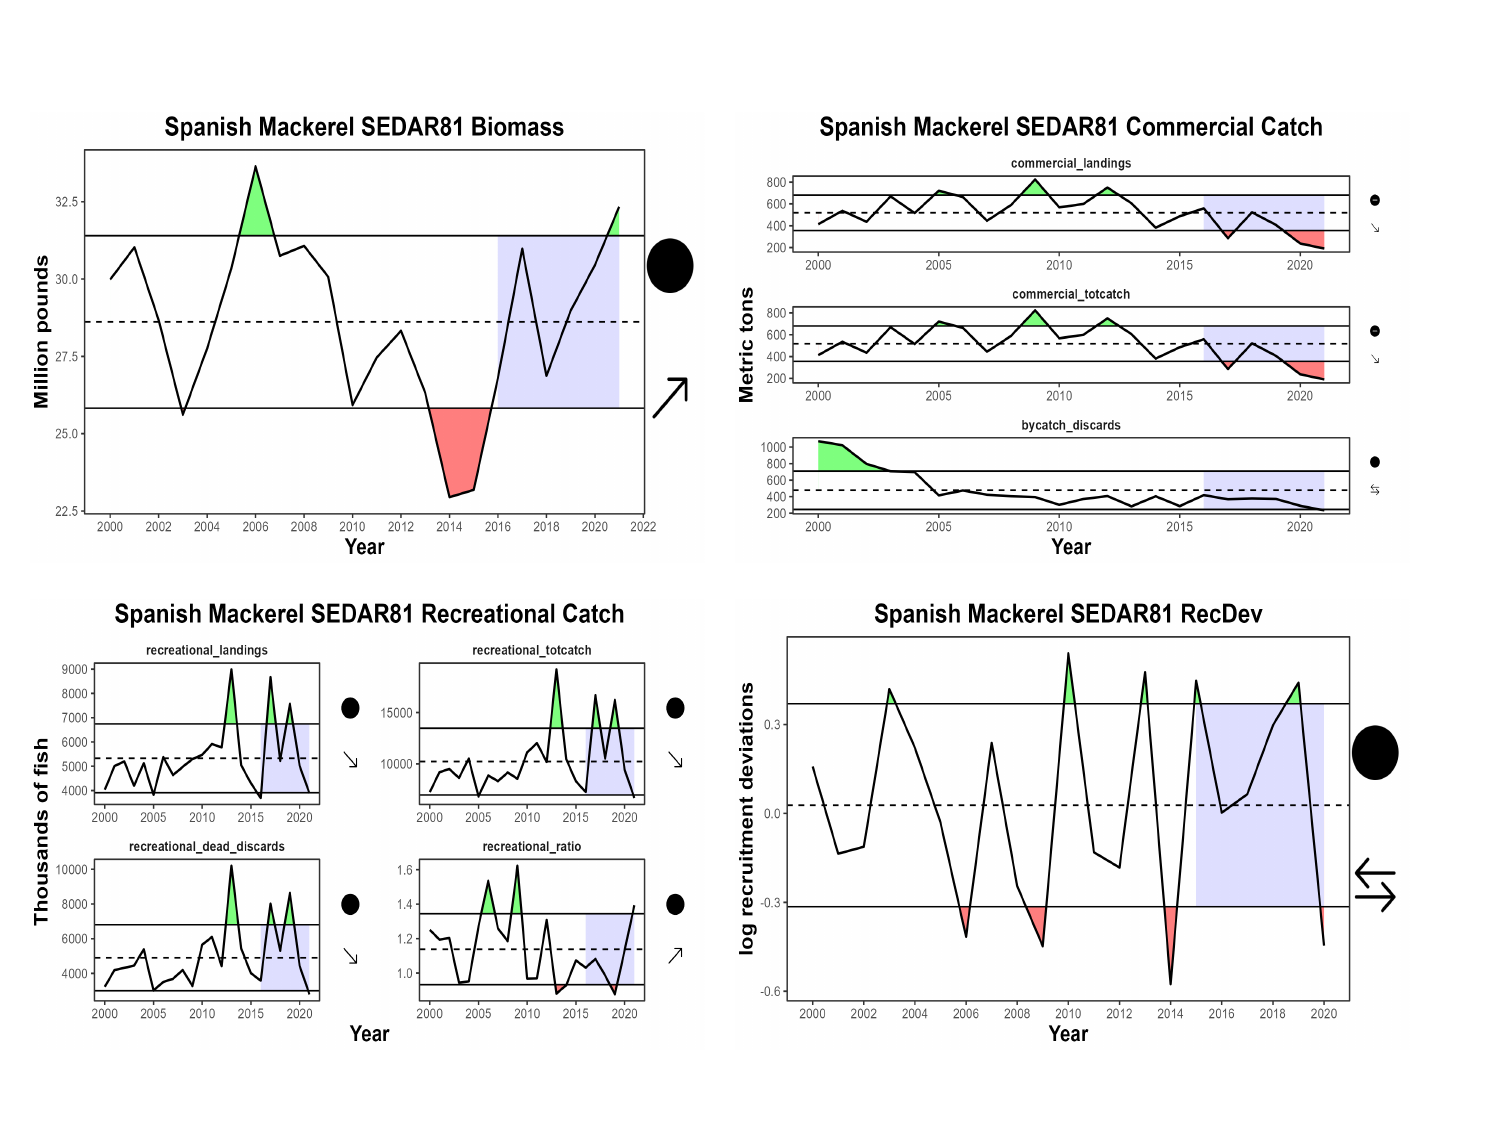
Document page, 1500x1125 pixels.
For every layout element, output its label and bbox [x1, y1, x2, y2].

list [29, 112, 706, 563]
list [29, 599, 706, 1051]
list [734, 112, 1411, 563]
list [734, 599, 1411, 1051]
